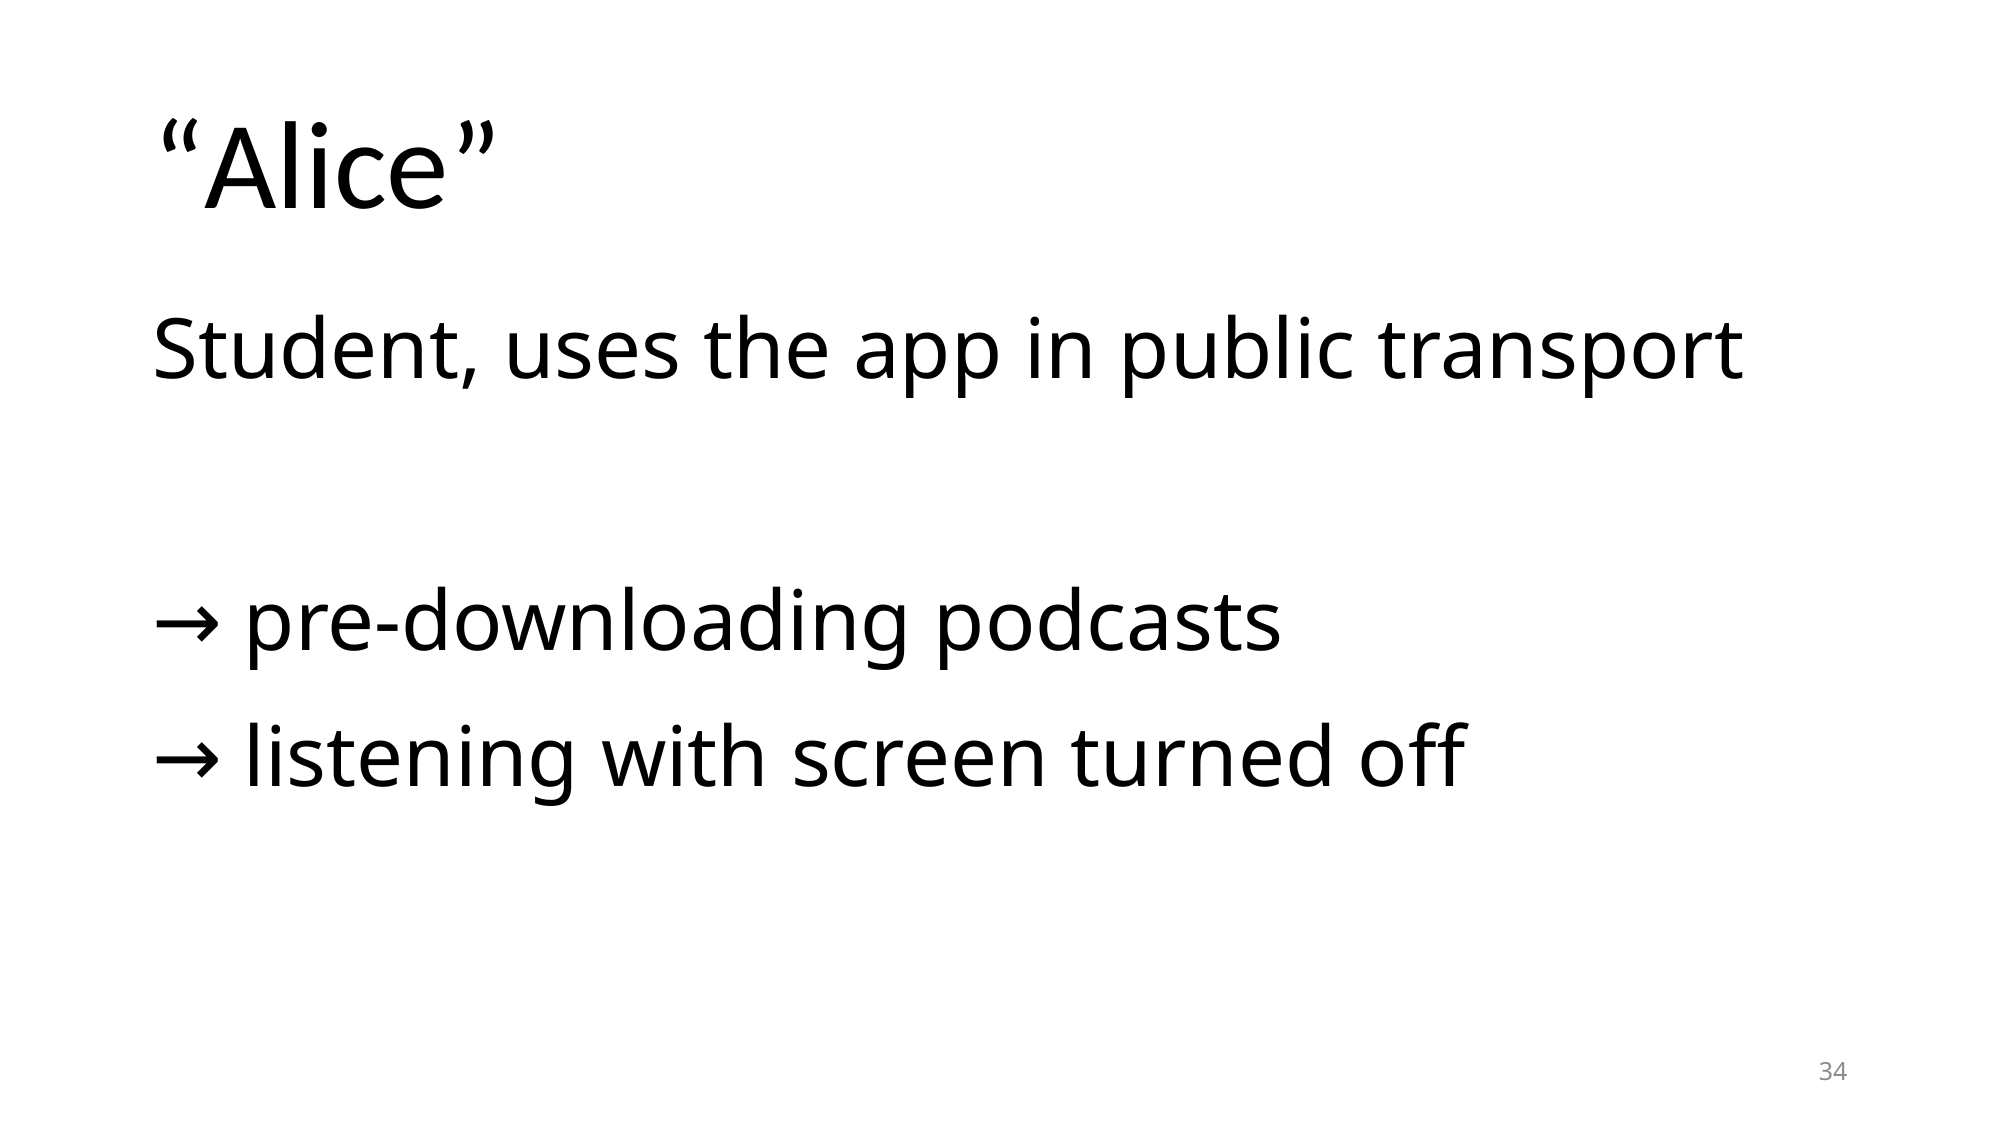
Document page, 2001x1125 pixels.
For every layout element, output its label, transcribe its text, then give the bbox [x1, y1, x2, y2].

slide_number 34 [1412, 1042, 1863, 1103]
list Student, uses the app in public transport → pre-downloading podcasts → listening with screen turned off [137, 299, 1863, 1014]
title “Alice” [137, 59, 1863, 278]
